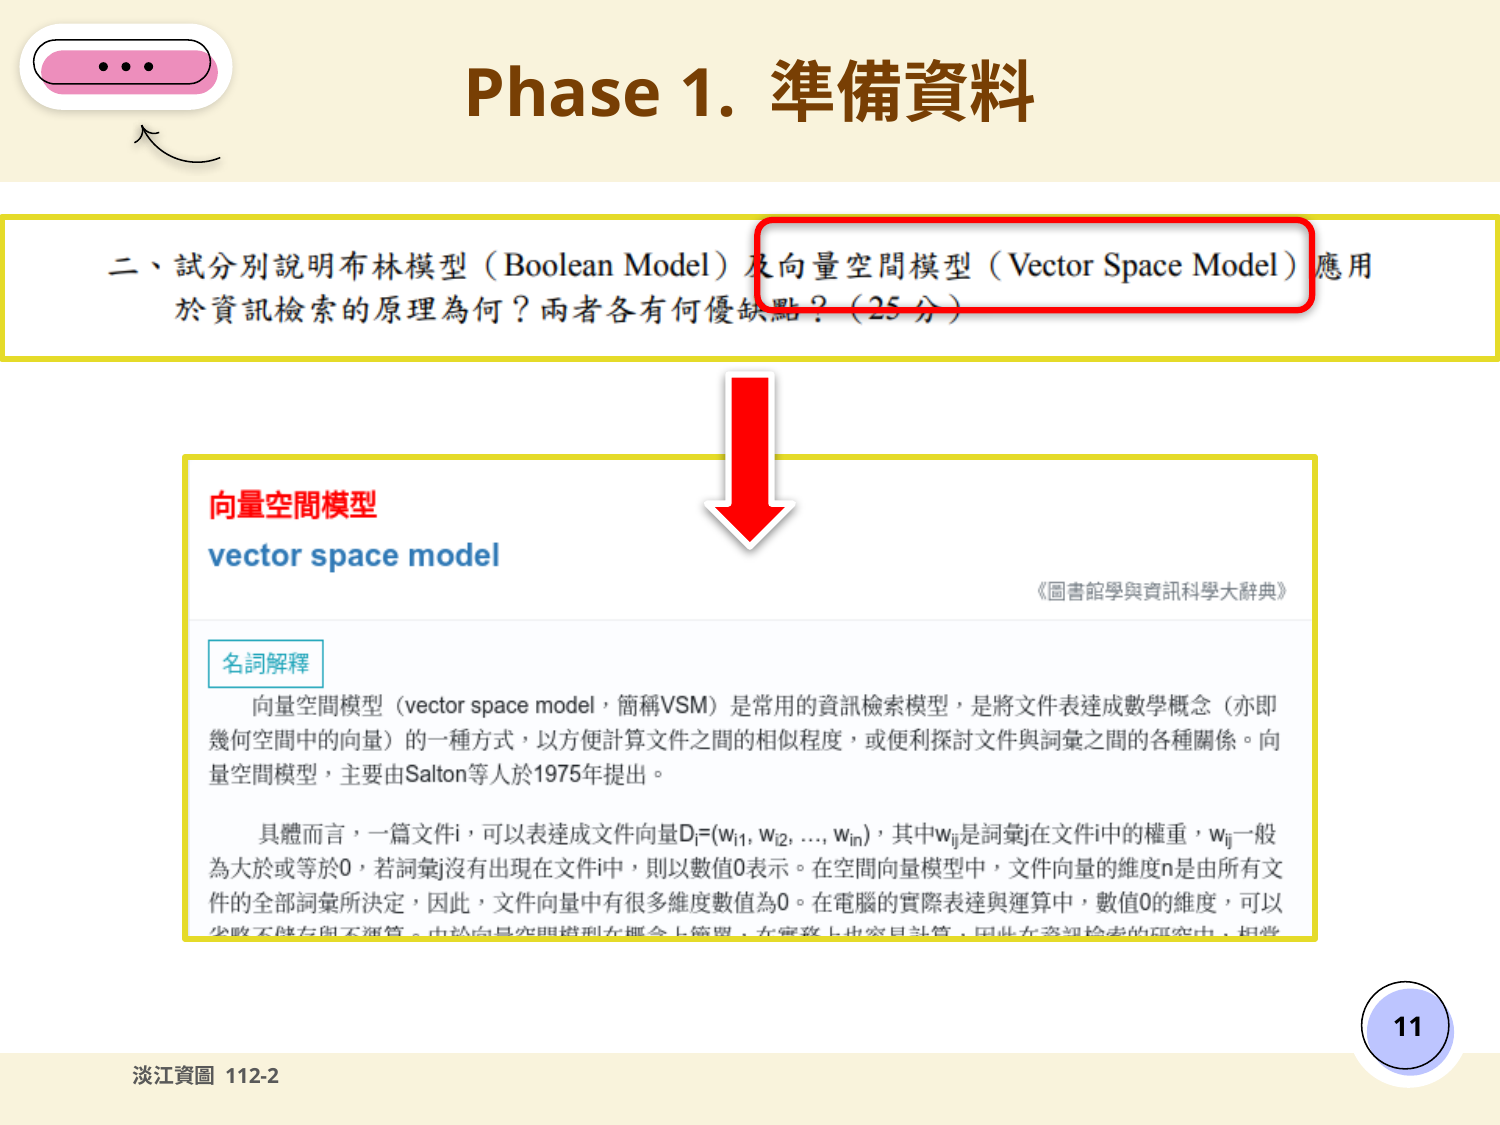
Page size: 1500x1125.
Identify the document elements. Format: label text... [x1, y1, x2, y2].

picture [187, 459, 1312, 936]
title Phase 1. 準備資料 [232, 23, 1268, 171]
text_box [728, 374, 772, 458]
picture [5, 219, 1495, 357]
slide_number ‹#› [1363, 984, 1454, 1071]
